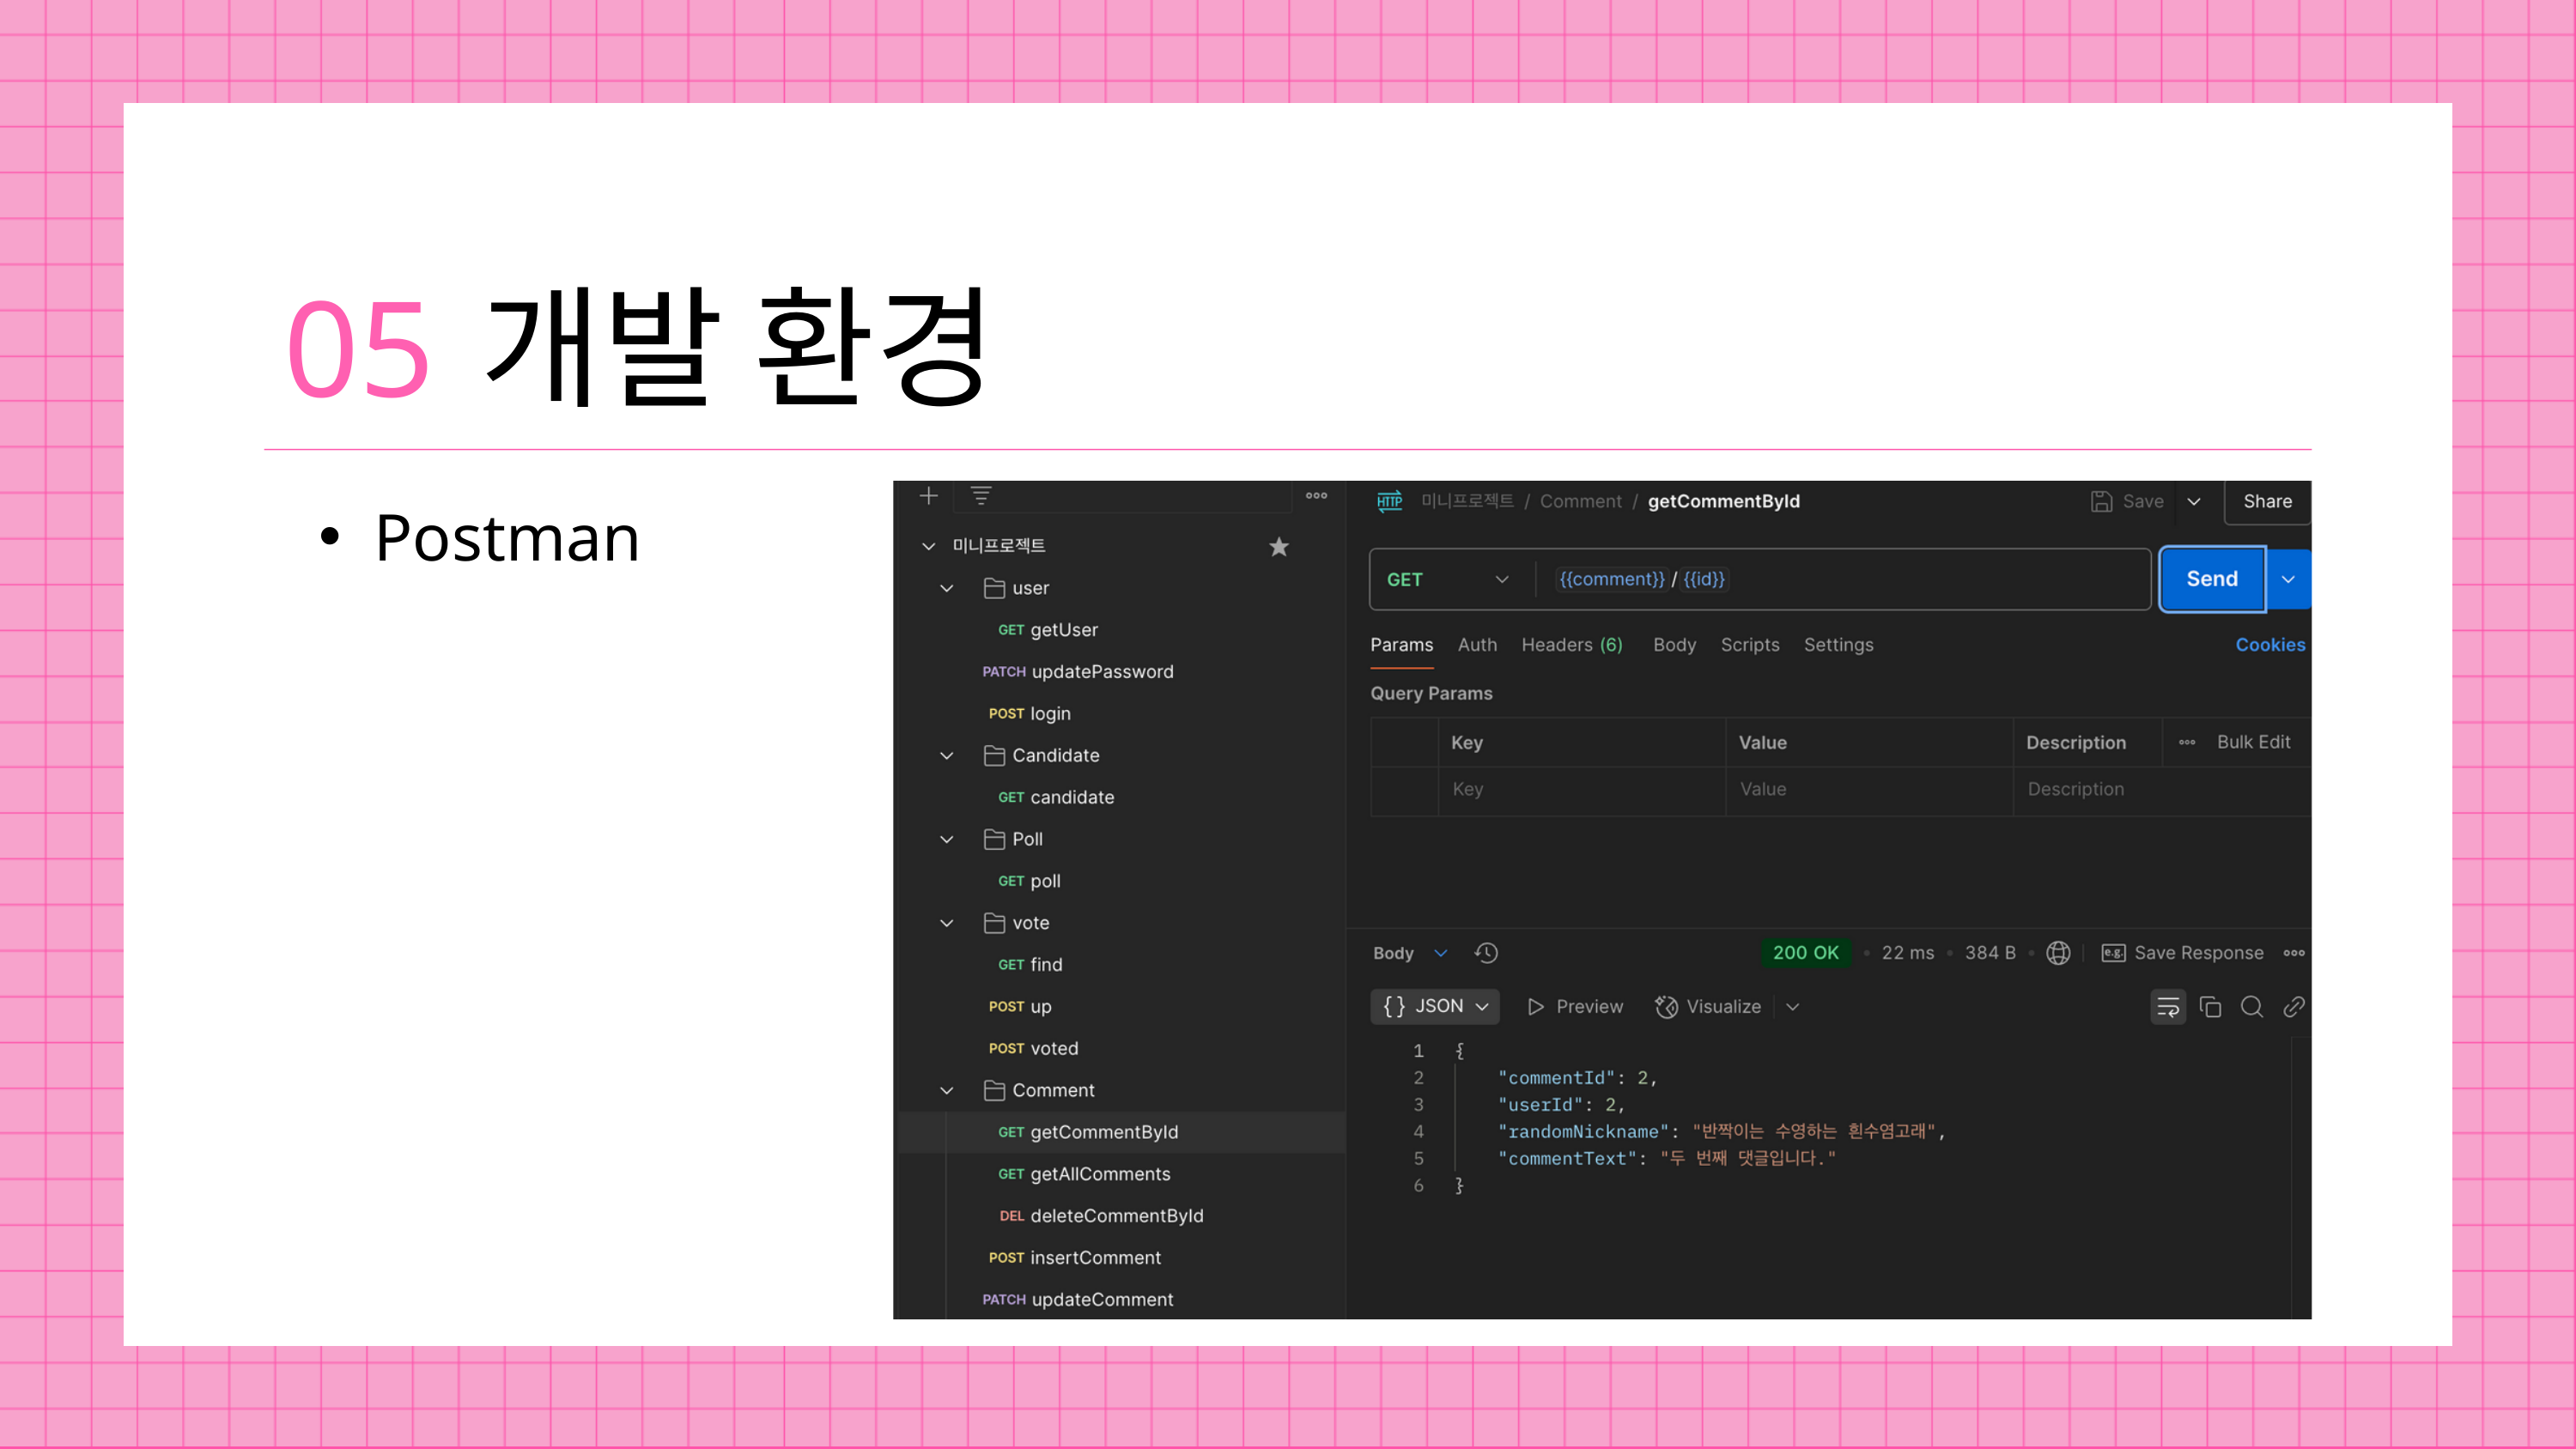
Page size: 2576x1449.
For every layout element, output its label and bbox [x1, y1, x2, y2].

text_box [123, 102, 2453, 1346]
text_box [0, 0, 2576, 1446]
